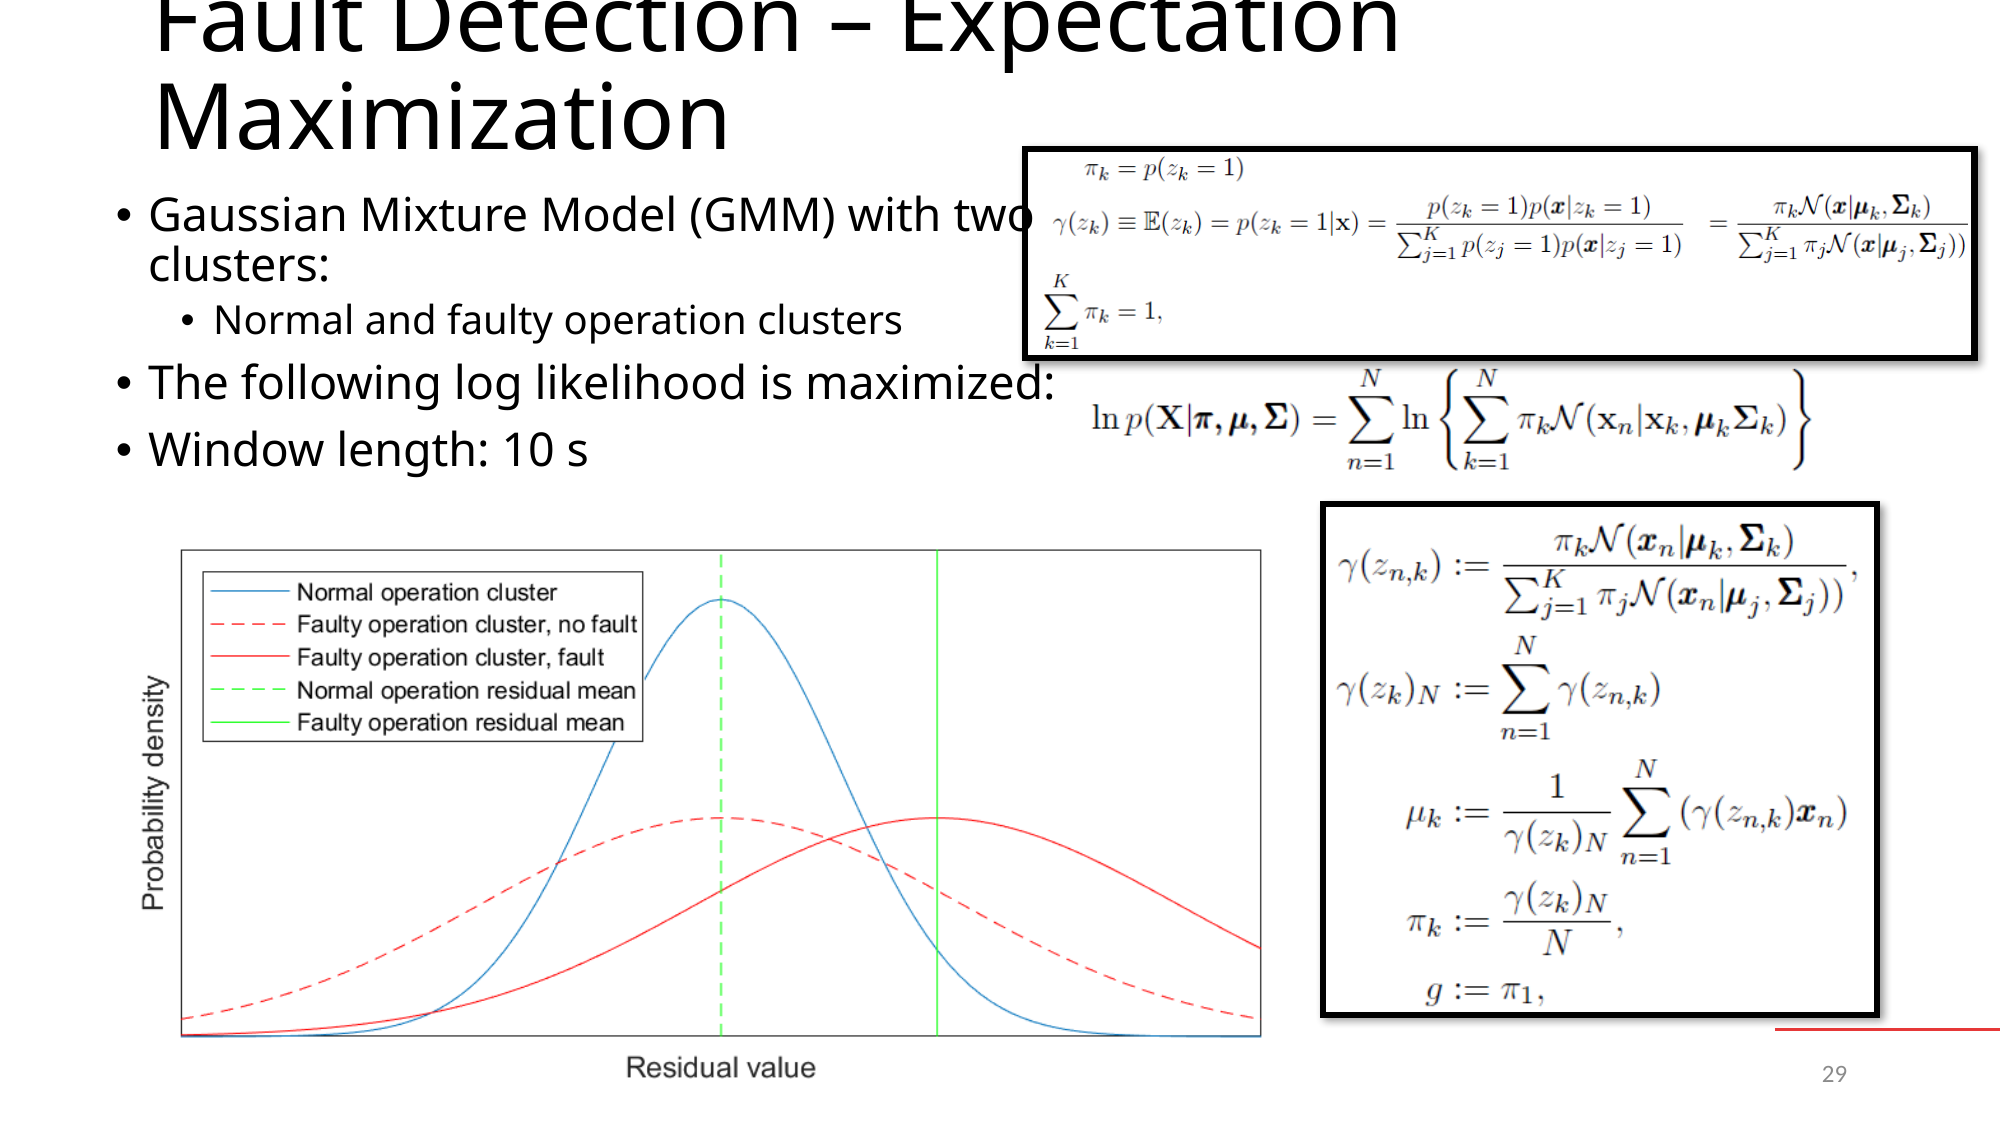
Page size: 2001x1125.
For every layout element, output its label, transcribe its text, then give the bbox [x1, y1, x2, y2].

picture [1027, 151, 1972, 356]
picture [1325, 507, 1875, 1012]
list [0, 505, 1394, 1103]
text_box Gaussian Mixture Model (GMM) with two clusters: Normal and faulty operation clusters The following log likelihood is maximized: Window length: 10 s [100, 183, 1086, 505]
slide_number 29 [1412, 1042, 1863, 1103]
title Fault Detection – Expectation Maximization [137, 0, 1863, 180]
picture [1085, 361, 1817, 490]
